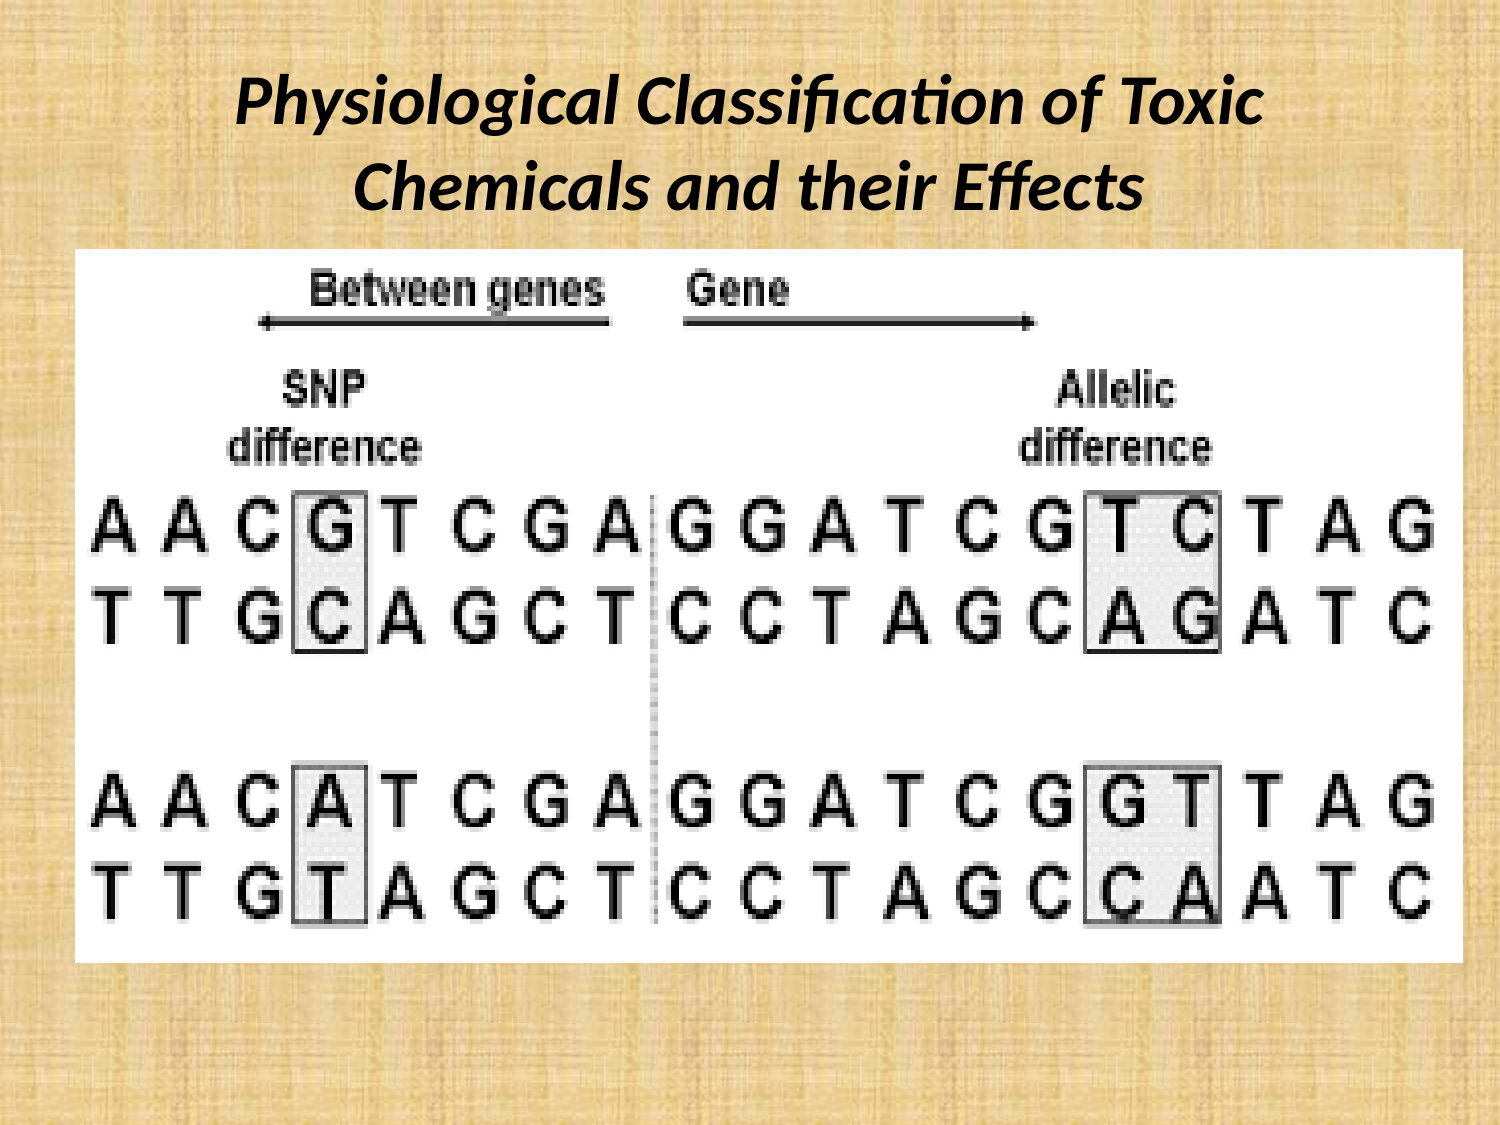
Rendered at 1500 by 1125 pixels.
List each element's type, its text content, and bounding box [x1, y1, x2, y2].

picture [0, 0, 1500, 1125]
title Physiological Classification of Toxic Chemicals and their Effects [75, 45, 1425, 233]
